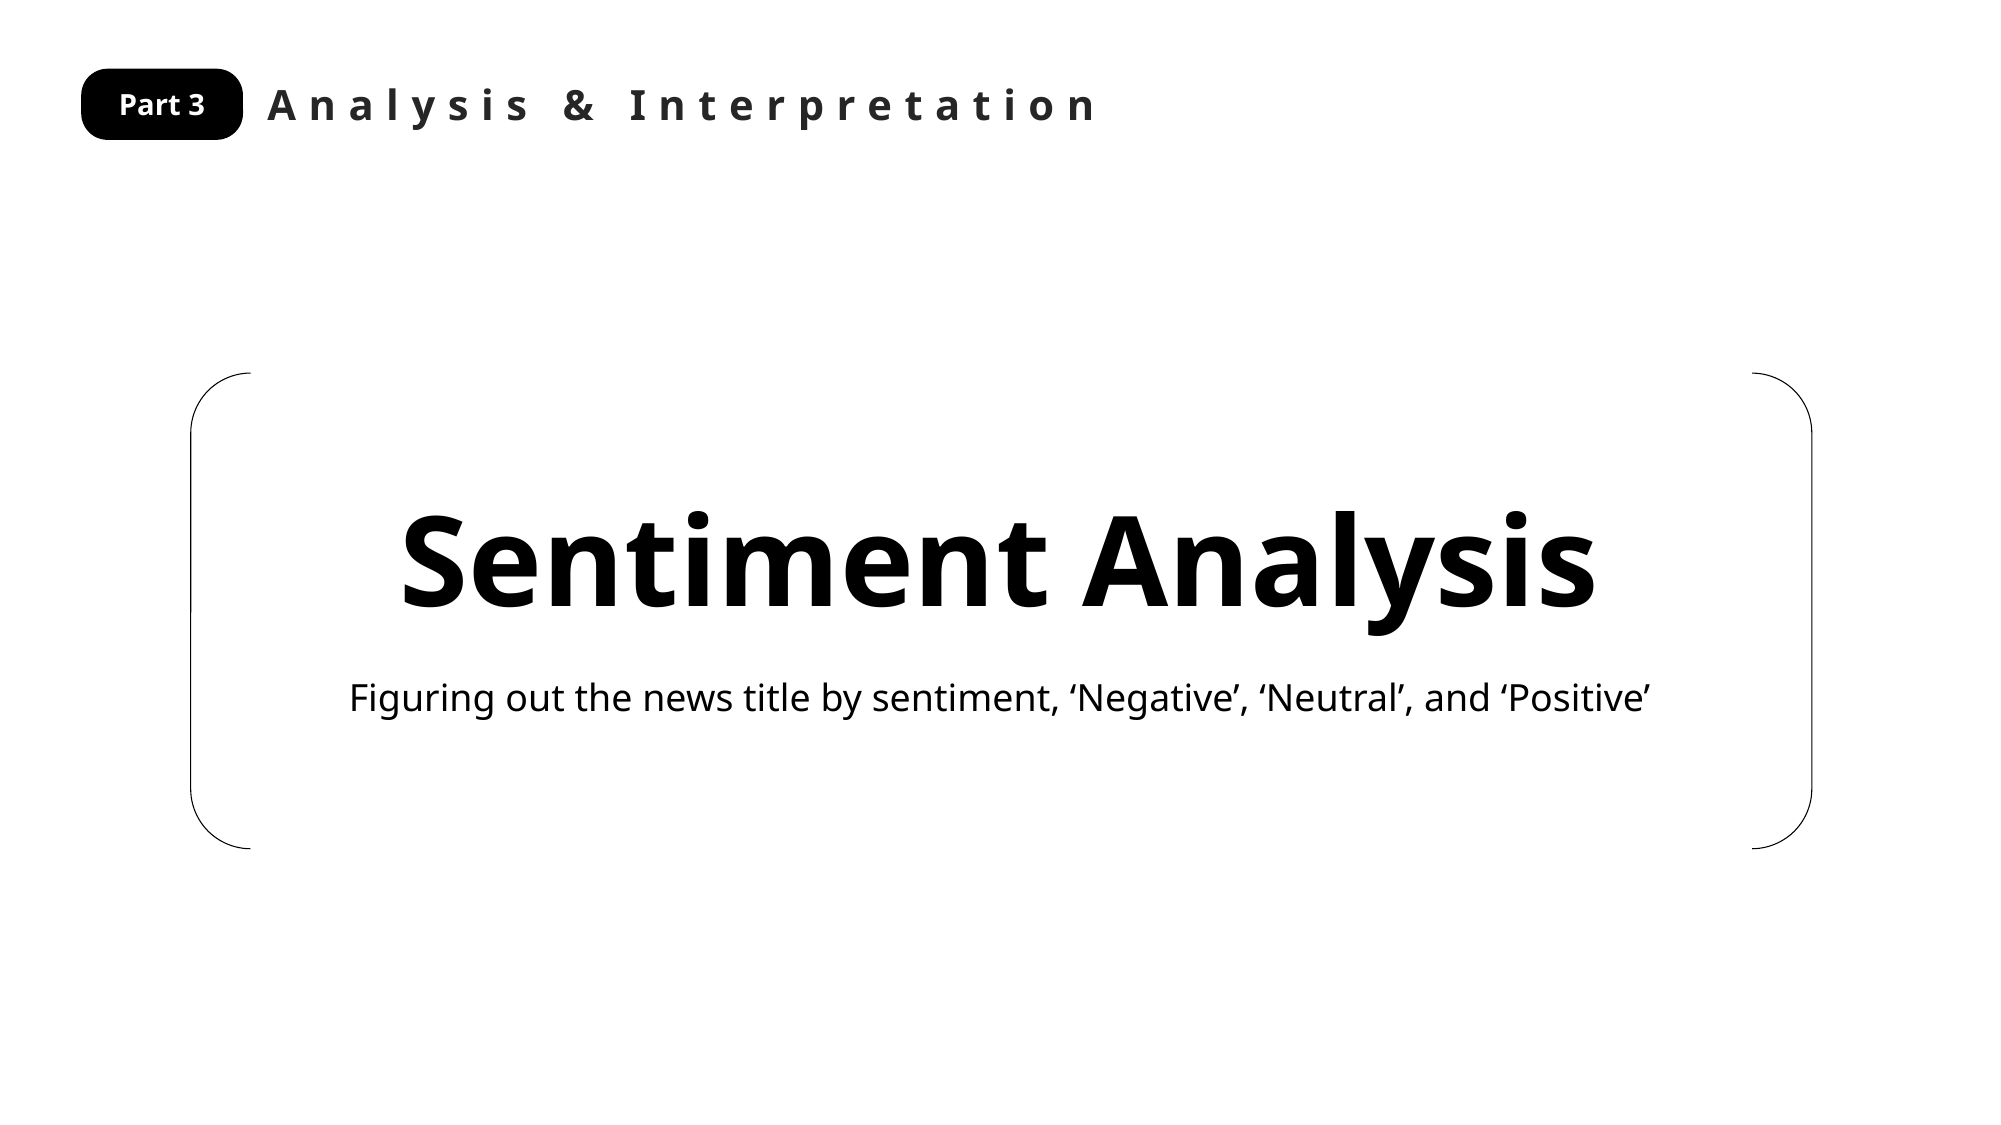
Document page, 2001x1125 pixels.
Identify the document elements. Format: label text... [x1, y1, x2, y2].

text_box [190, 373, 1812, 849]
text_box Part 3 [104, 79, 221, 129]
text_box [80, 67, 245, 141]
text_box Analysis & Interpretation [252, 71, 1110, 137]
